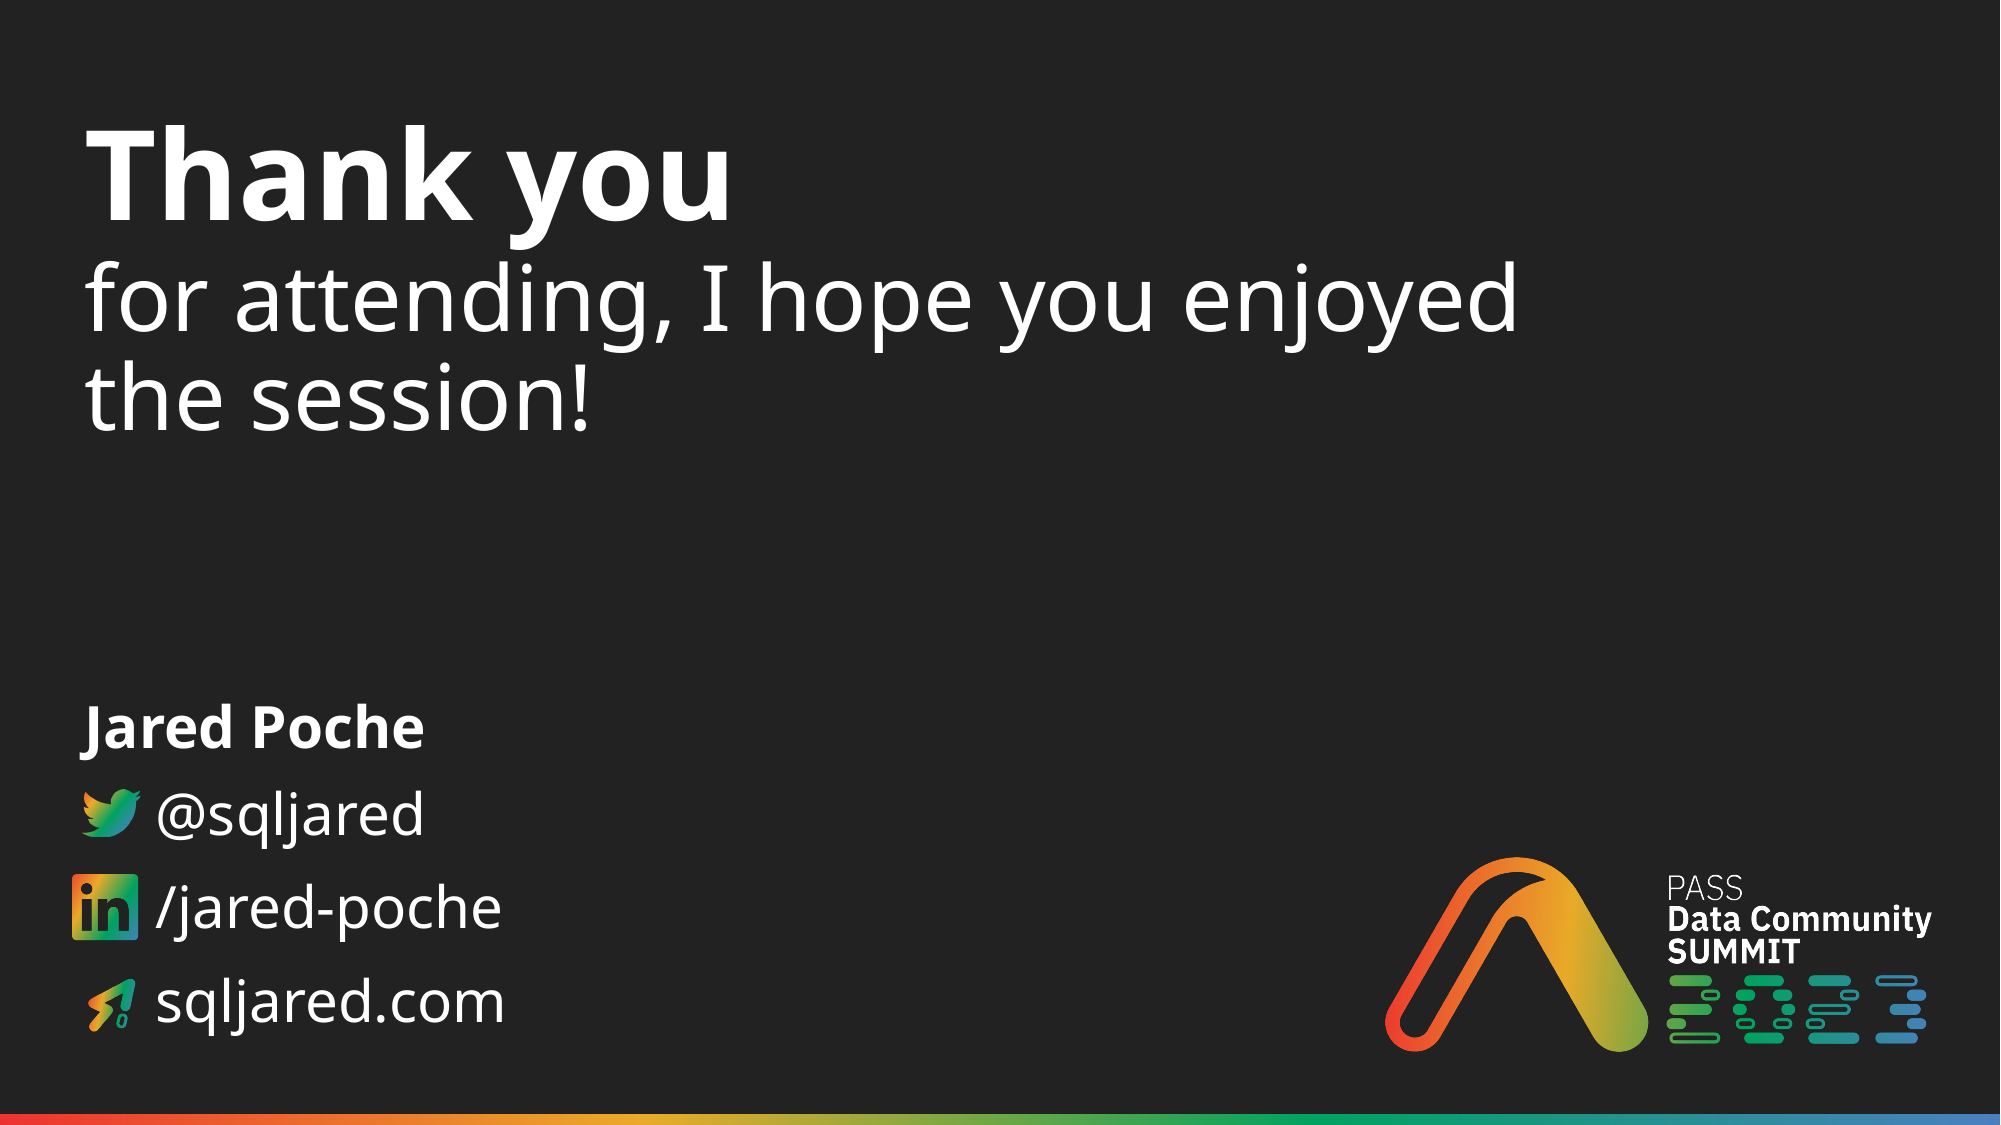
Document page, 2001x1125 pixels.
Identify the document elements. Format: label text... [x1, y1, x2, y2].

list sqljared.com [140, 953, 1060, 1045]
list Jared Poche [69, 679, 1073, 771]
list @sqljared [140, 766, 1060, 858]
picture [0, 1114, 2000, 1125]
picture [81, 789, 141, 837]
list /jared-poche [140, 860, 1060, 952]
title for attending, I hope you enjoyed the session! [69, 244, 1609, 563]
picture [1385, 857, 1932, 1052]
picture [67, 869, 143, 945]
picture [81, 973, 143, 1035]
